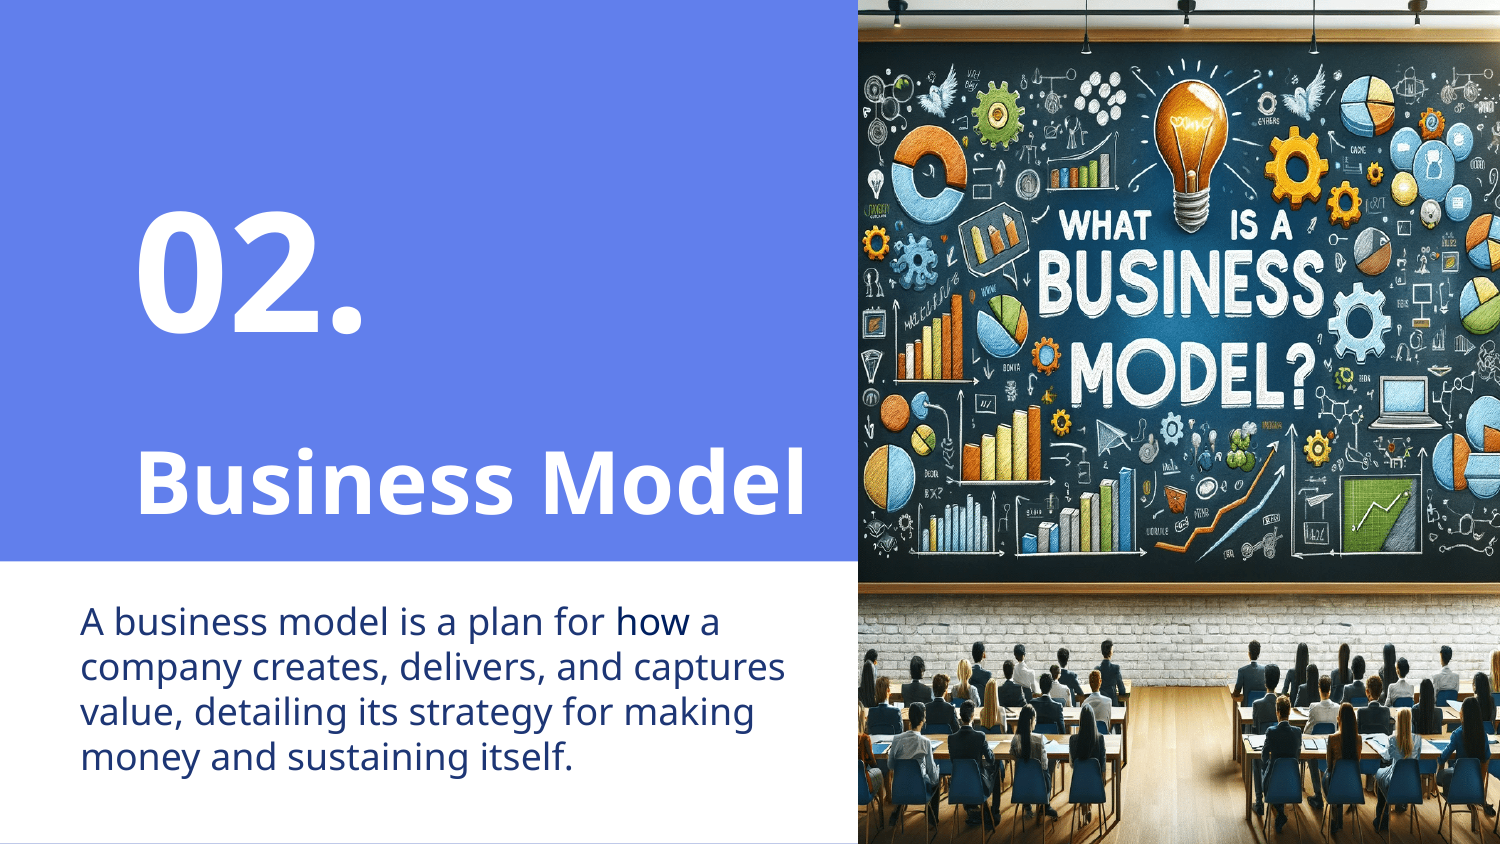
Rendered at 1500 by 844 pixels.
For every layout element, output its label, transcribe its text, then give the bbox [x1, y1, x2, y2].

title Business Model [118, 382, 852, 577]
title 02. [118, 168, 427, 363]
picture [857, 0, 1500, 844]
subtitle A business model is a plan for how a company creates, delivers, and captures value, detailing its strategy for making money and sustaining itself. [64, 590, 829, 786]
